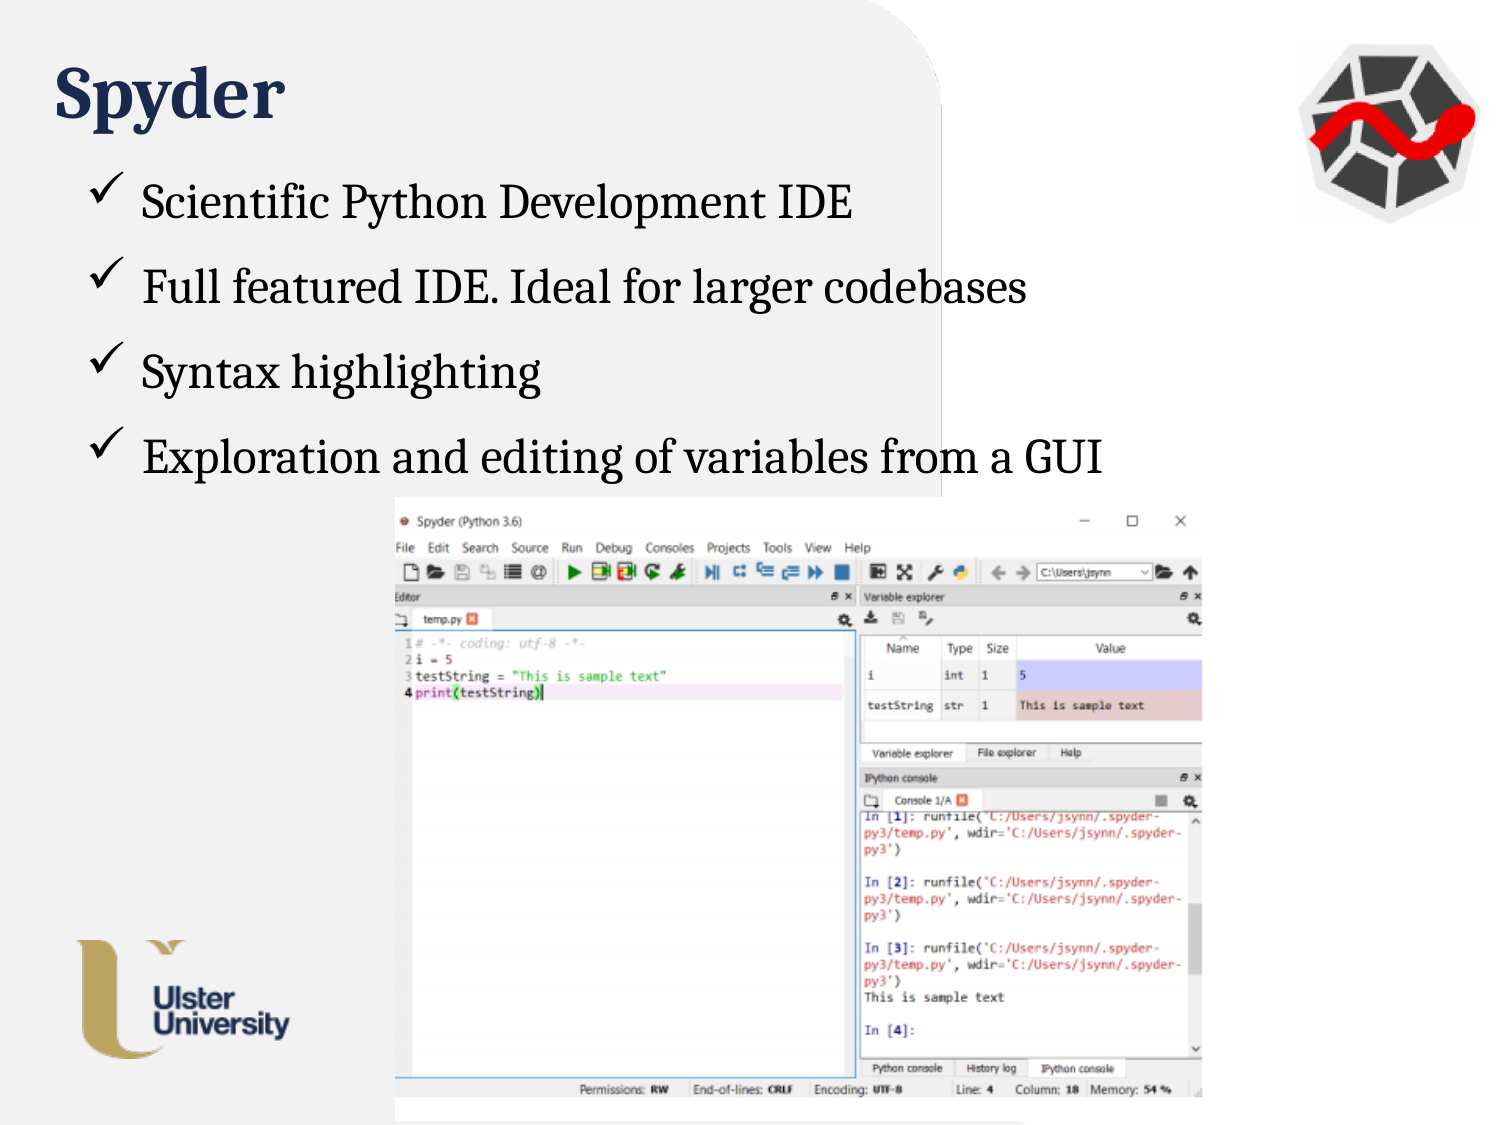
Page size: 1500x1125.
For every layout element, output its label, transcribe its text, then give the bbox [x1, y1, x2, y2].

list Scientific Python Development IDE Full featured IDE. Ideal for larger codebases Syntax highlighting Exploration and editing of variables from a GUI [70, 160, 1430, 504]
picture [1298, 42, 1481, 226]
picture [0, 0, 1243, 1125]
title Spyder [41, 42, 1297, 135]
